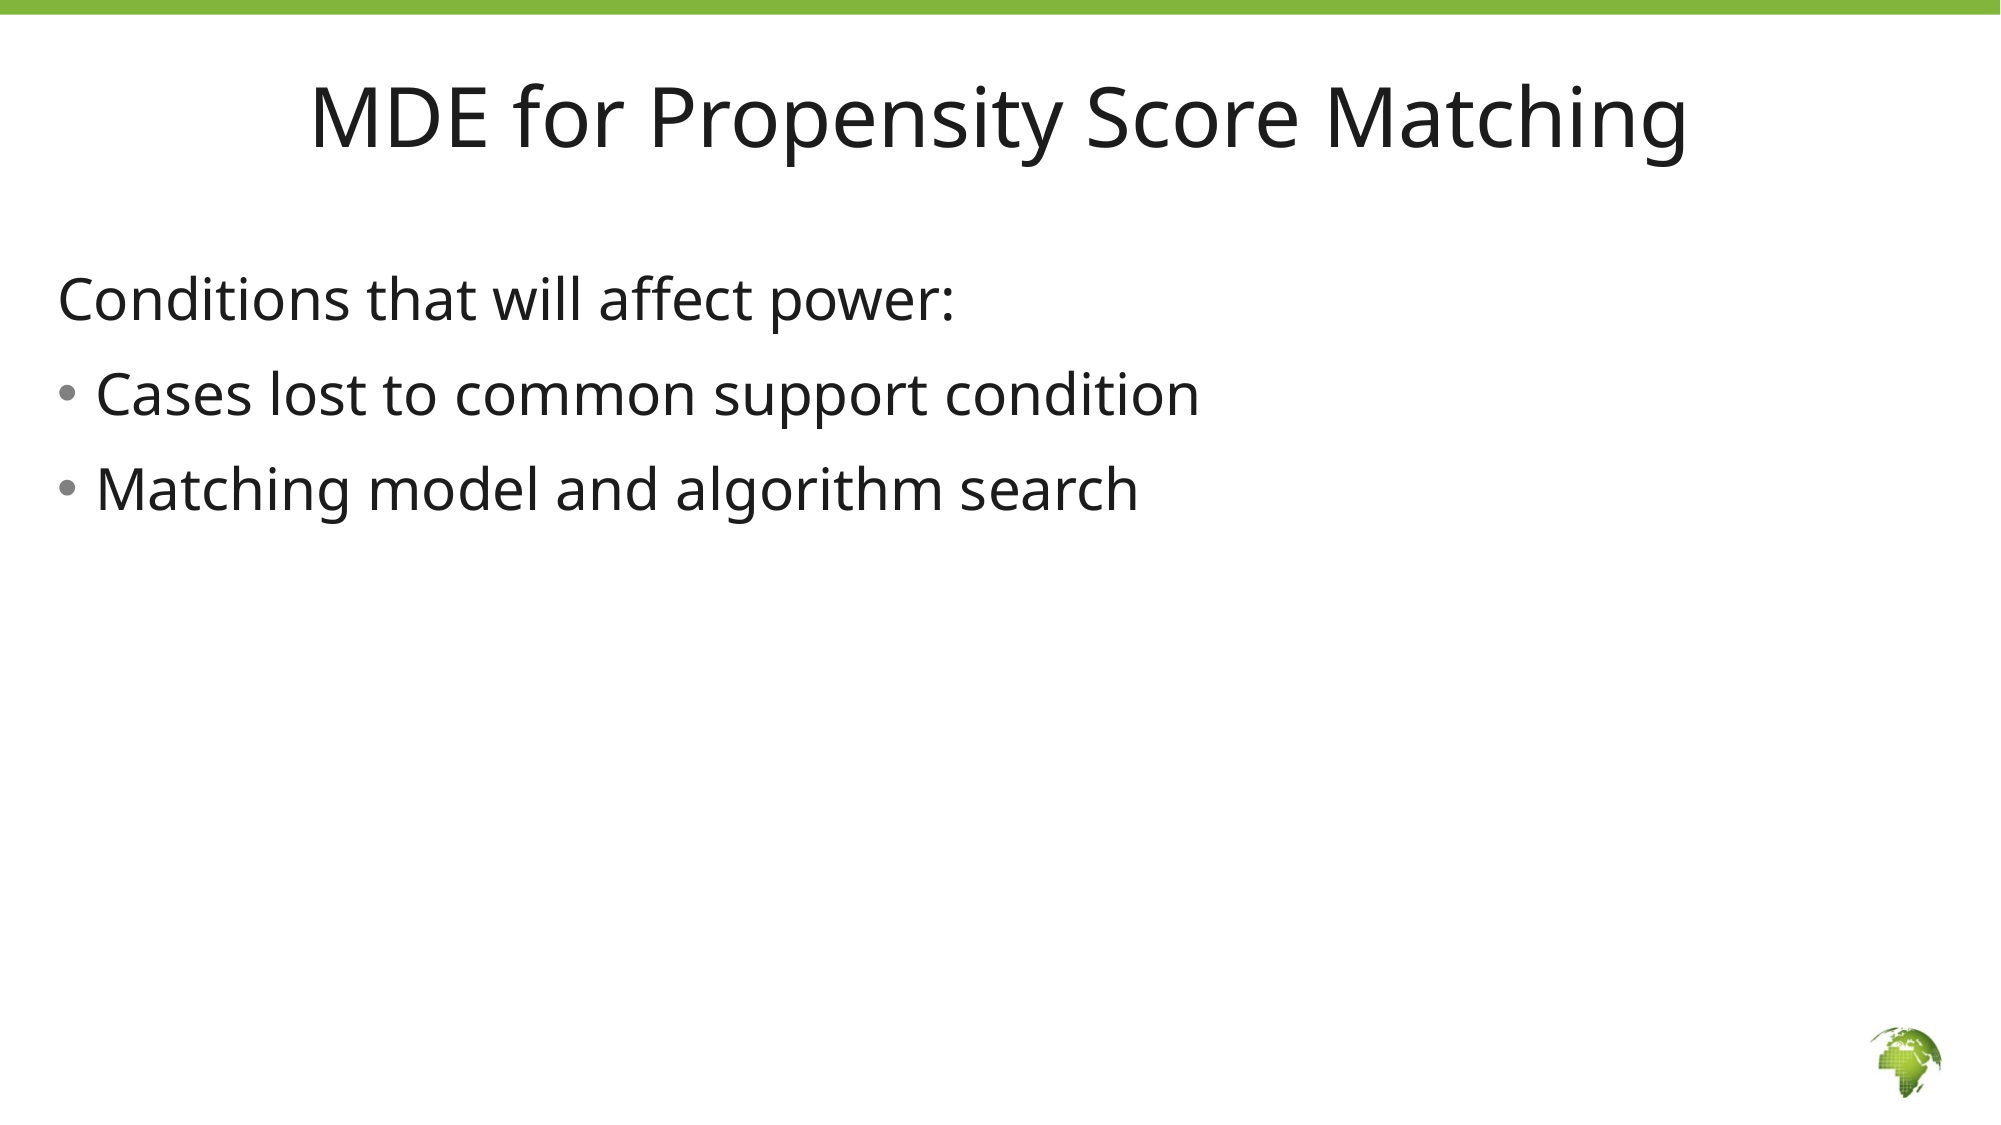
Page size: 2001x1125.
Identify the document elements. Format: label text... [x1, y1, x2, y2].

picture [1870, 1027, 1942, 1098]
list Conditions that will affect power: Cases lost to common support condition Matching model and algorithm search [55, 262, 1945, 1021]
title MDE for Propensity Score Matching [55, 14, 1945, 164]
